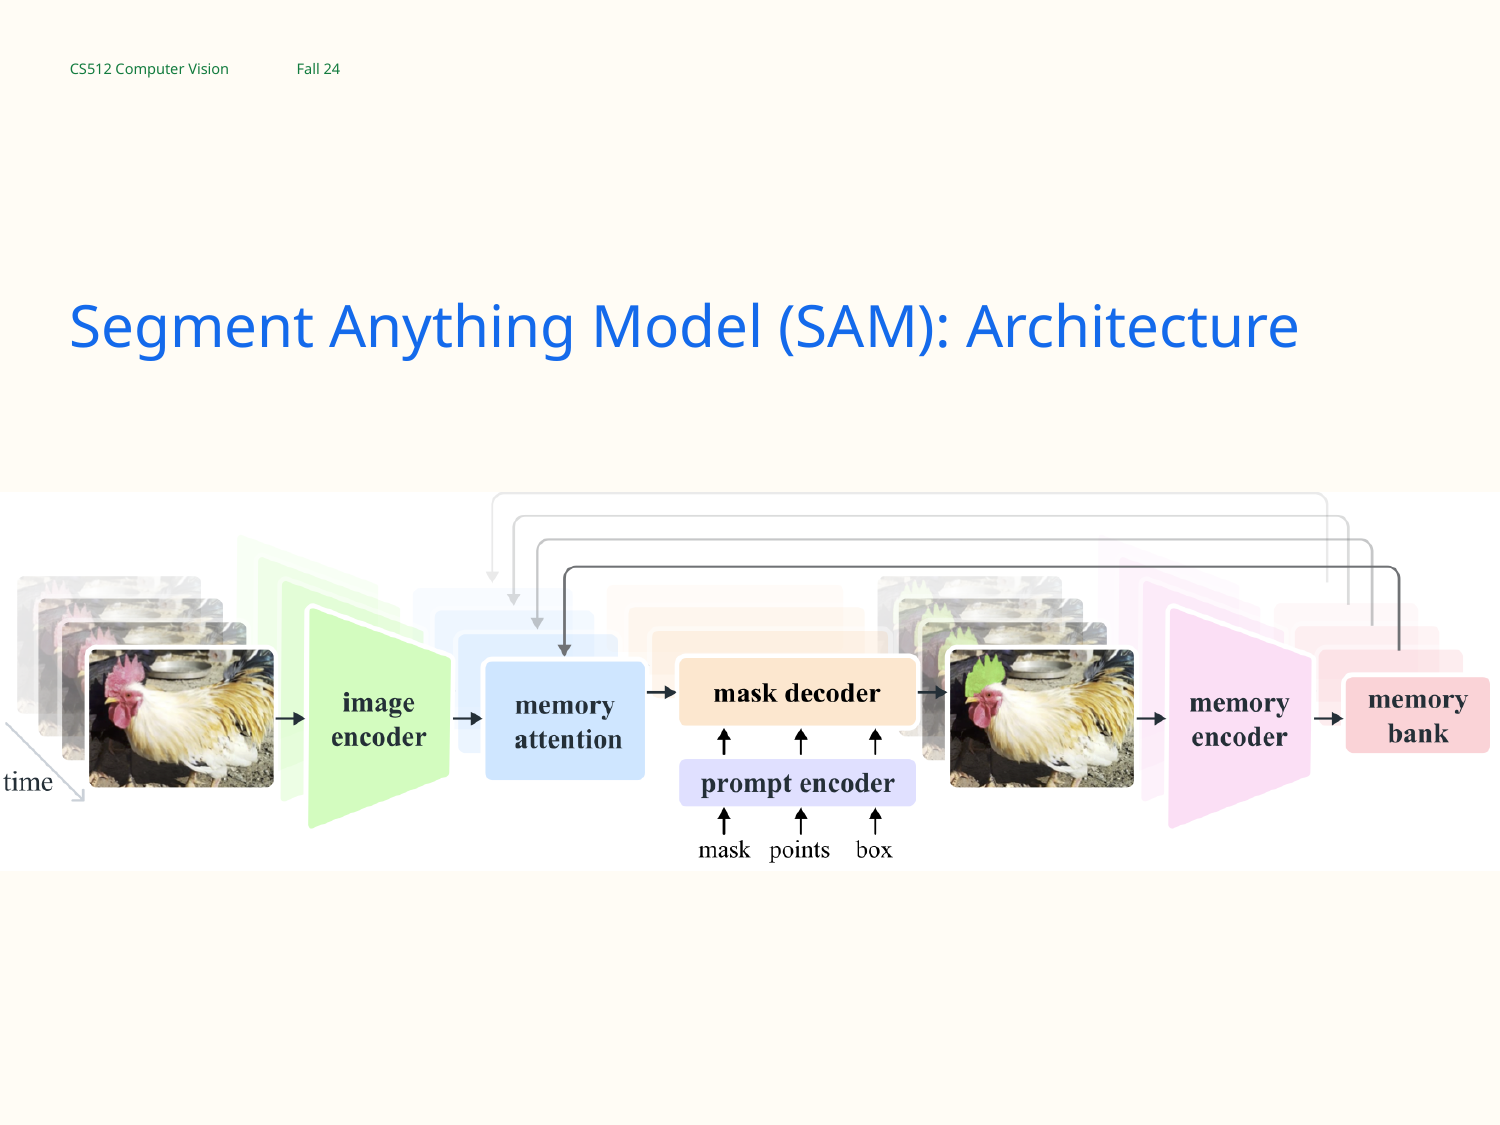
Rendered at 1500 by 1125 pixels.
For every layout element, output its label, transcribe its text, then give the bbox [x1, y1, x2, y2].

picture [0, 492, 1500, 872]
subtitle CS512 Computer Vision [54, 44, 277, 109]
title Segment Anything Model (SAM): Architecture [54, 274, 1446, 491]
subtitle Fall 24 [281, 44, 751, 109]
